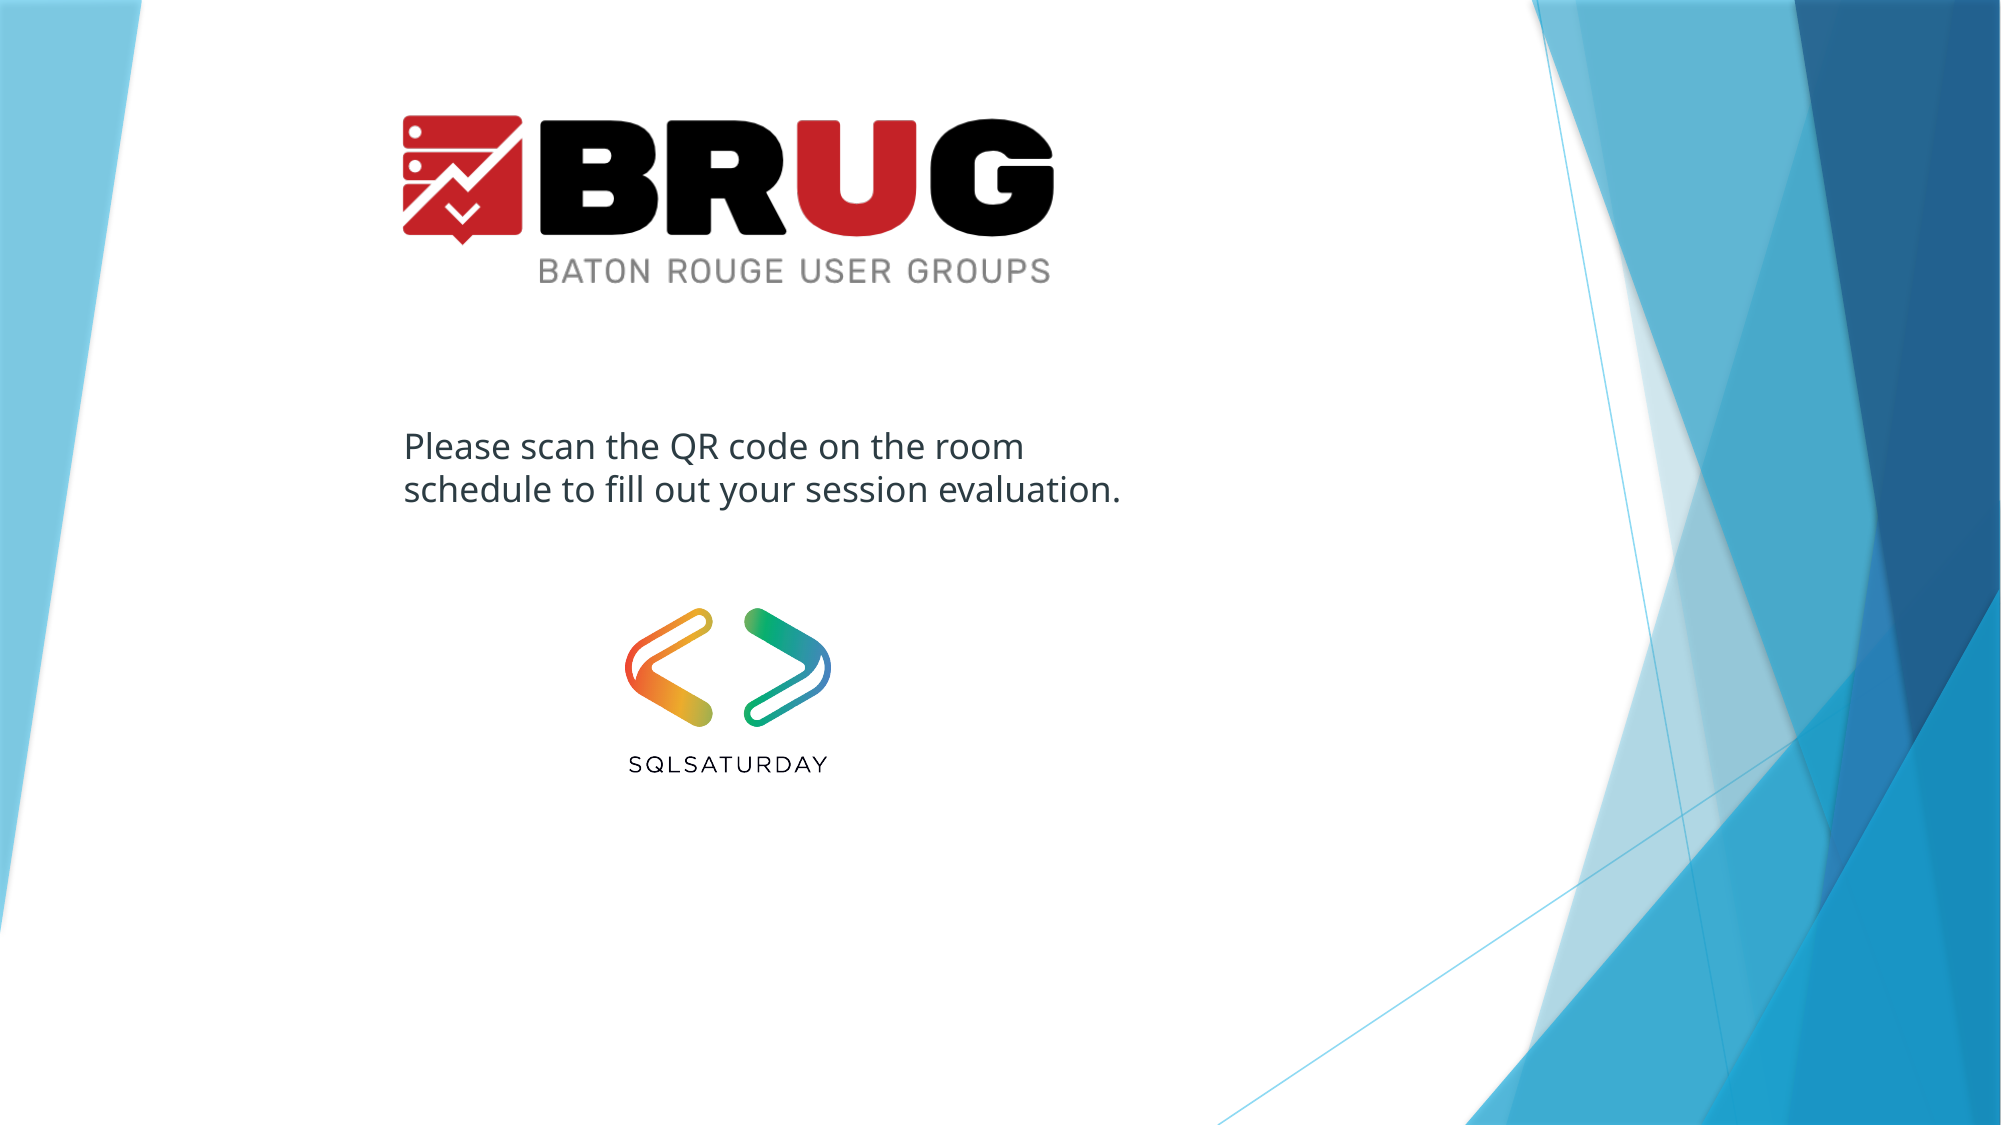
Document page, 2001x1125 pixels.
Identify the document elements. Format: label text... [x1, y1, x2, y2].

subtitle Please scan the QR code on the room schedule to fill out your session evaluation. [388, 379, 1177, 517]
picture [388, 98, 1069, 297]
picture [625, 607, 832, 774]
